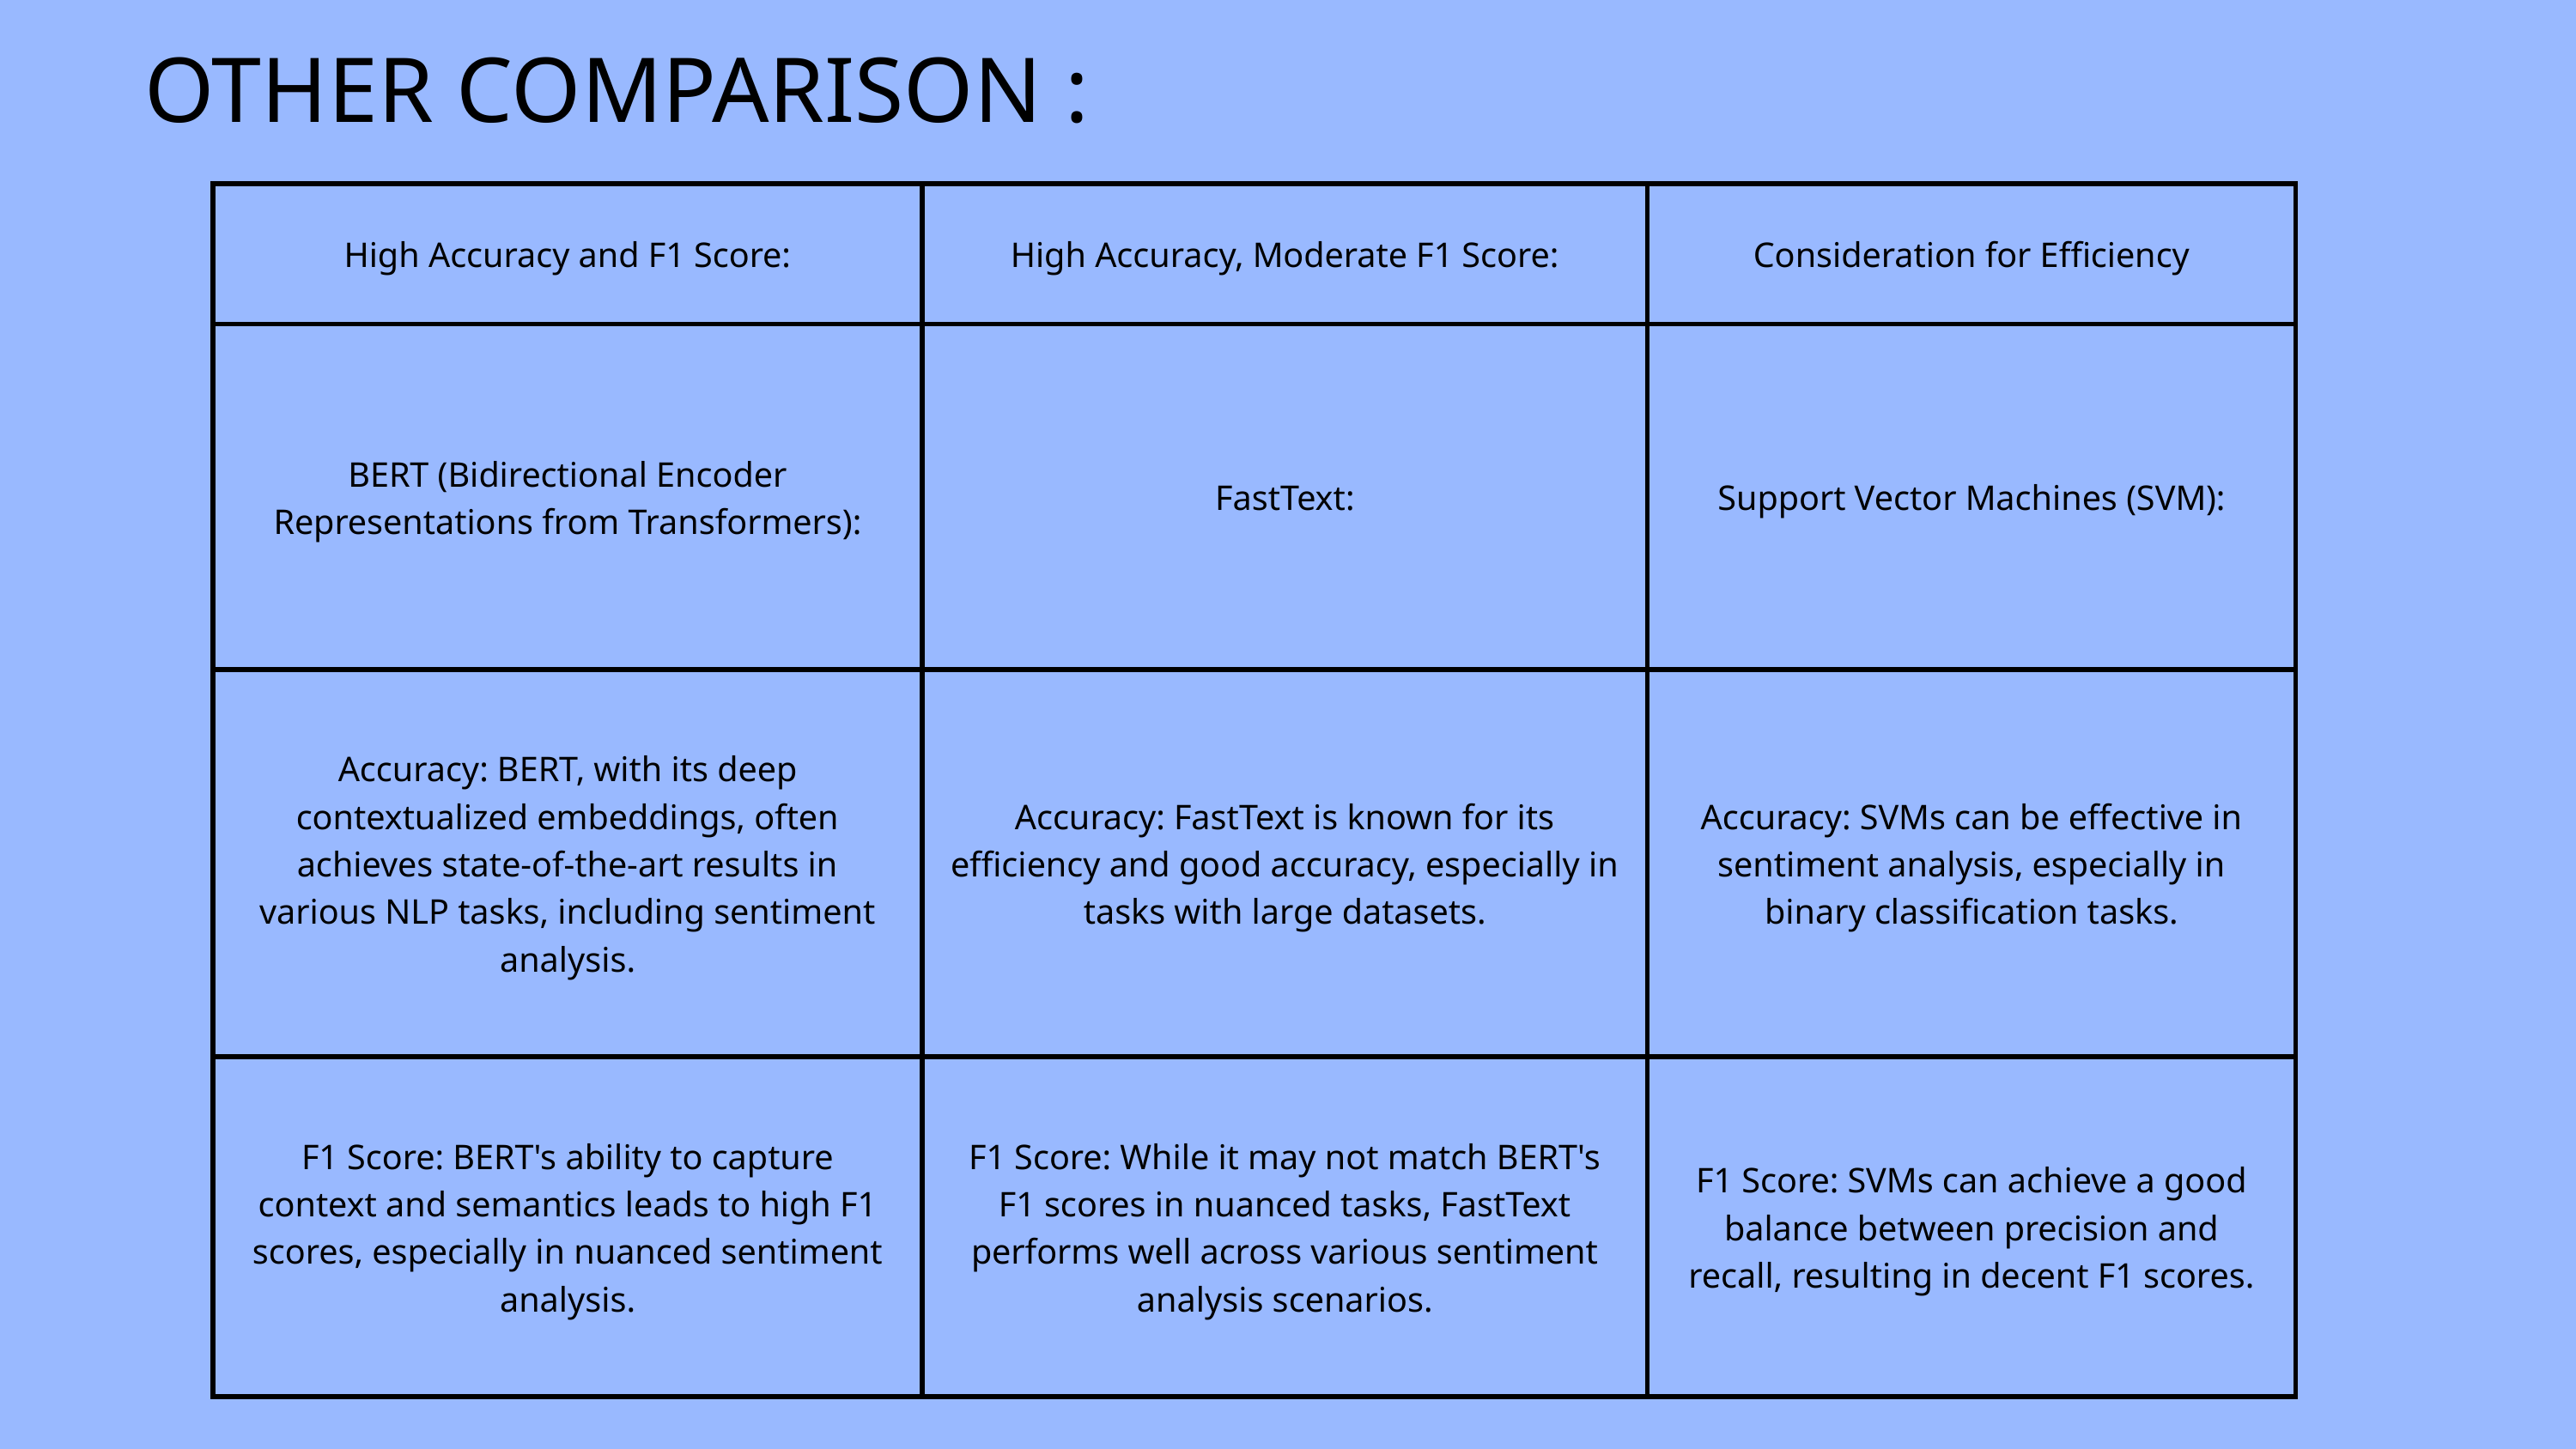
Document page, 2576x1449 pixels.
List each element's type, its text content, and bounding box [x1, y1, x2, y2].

table_cell Support Vector Machines (SVM): [1649, 326, 2293, 667]
table_header High Accuracy and F1 Score: [216, 186, 920, 322]
table_cell Accuracy: FastText is known for its efficiency and good accuracy, especially in tasks with large datasets. [925, 672, 1645, 1054]
text_box OTHER COMPARISON : [144, 50, 1486, 141]
table_cell Accuracy: SVMs can be effective in sentiment analysis, especially in binary classification tasks. [1649, 672, 2293, 1054]
table_cell F1 Score: SVMs can achieve a good balance between precision and recall, resulting in decent F1 scores. [1649, 1059, 2293, 1394]
table_header Consideration for Efficiency [1649, 186, 2293, 322]
table_cell F1 Score: BERT's ability to capture context and semantics leads to high F1 scores, especially in nuanced sentiment analysis. [216, 1059, 920, 1394]
table_cell FastText: [925, 326, 1645, 667]
table_cell Accuracy: BERT, with its deep contextualized embeddings, often achieves state-of-the-art results in various NLP tasks, including sentiment analysis. [216, 672, 920, 1054]
table_cell BERT (Bidirectional Encoder Representations from Transformers): [216, 326, 920, 667]
table_header High Accuracy, Moderate F1 Score: [925, 186, 1645, 322]
table_cell F1 Score: While it may not match BERT's F1 scores in nuanced tasks, FastText performs well across various sentiment analysis scenarios. [925, 1059, 1645, 1394]
